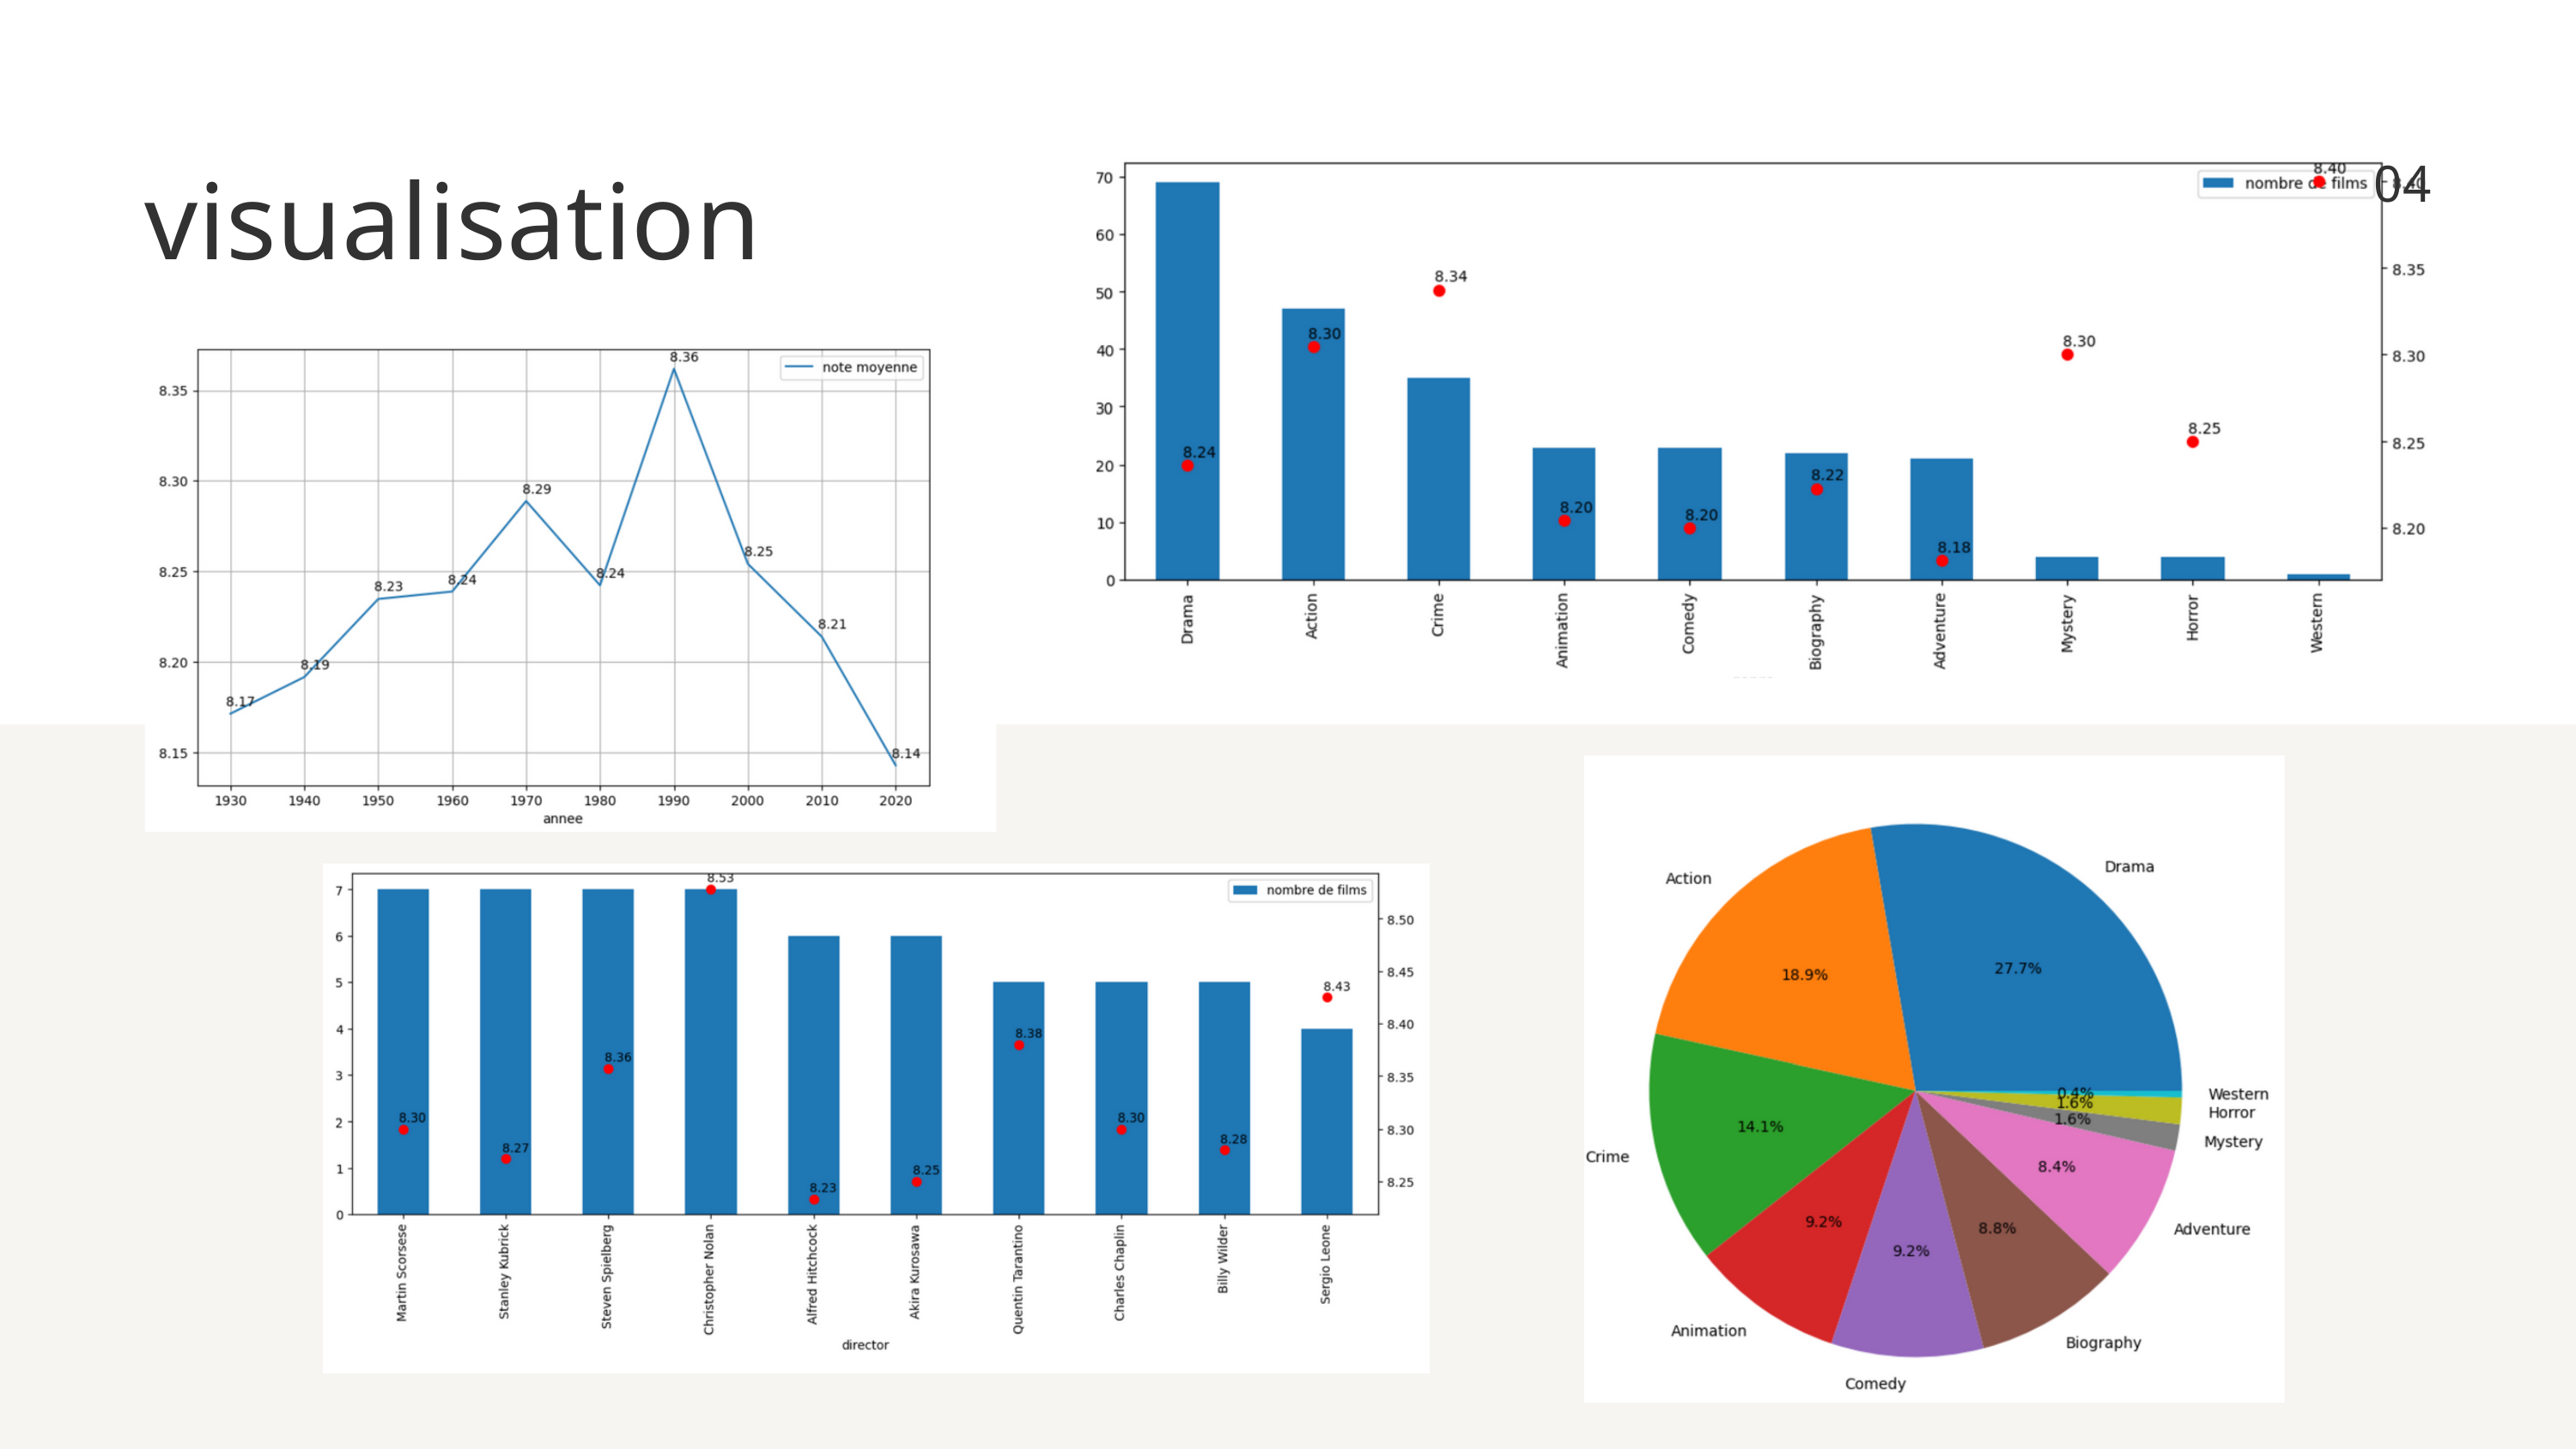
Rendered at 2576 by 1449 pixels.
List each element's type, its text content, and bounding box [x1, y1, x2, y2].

text_box 04 [2284, 142, 2432, 212]
text_box [323, 864, 1430, 1373]
text_box visualisation [144, 133, 1840, 282]
text_box [0, 724, 2576, 1449]
text_box [144, 341, 997, 832]
text_box [1584, 755, 2285, 1403]
text_box [1097, 144, 2432, 678]
